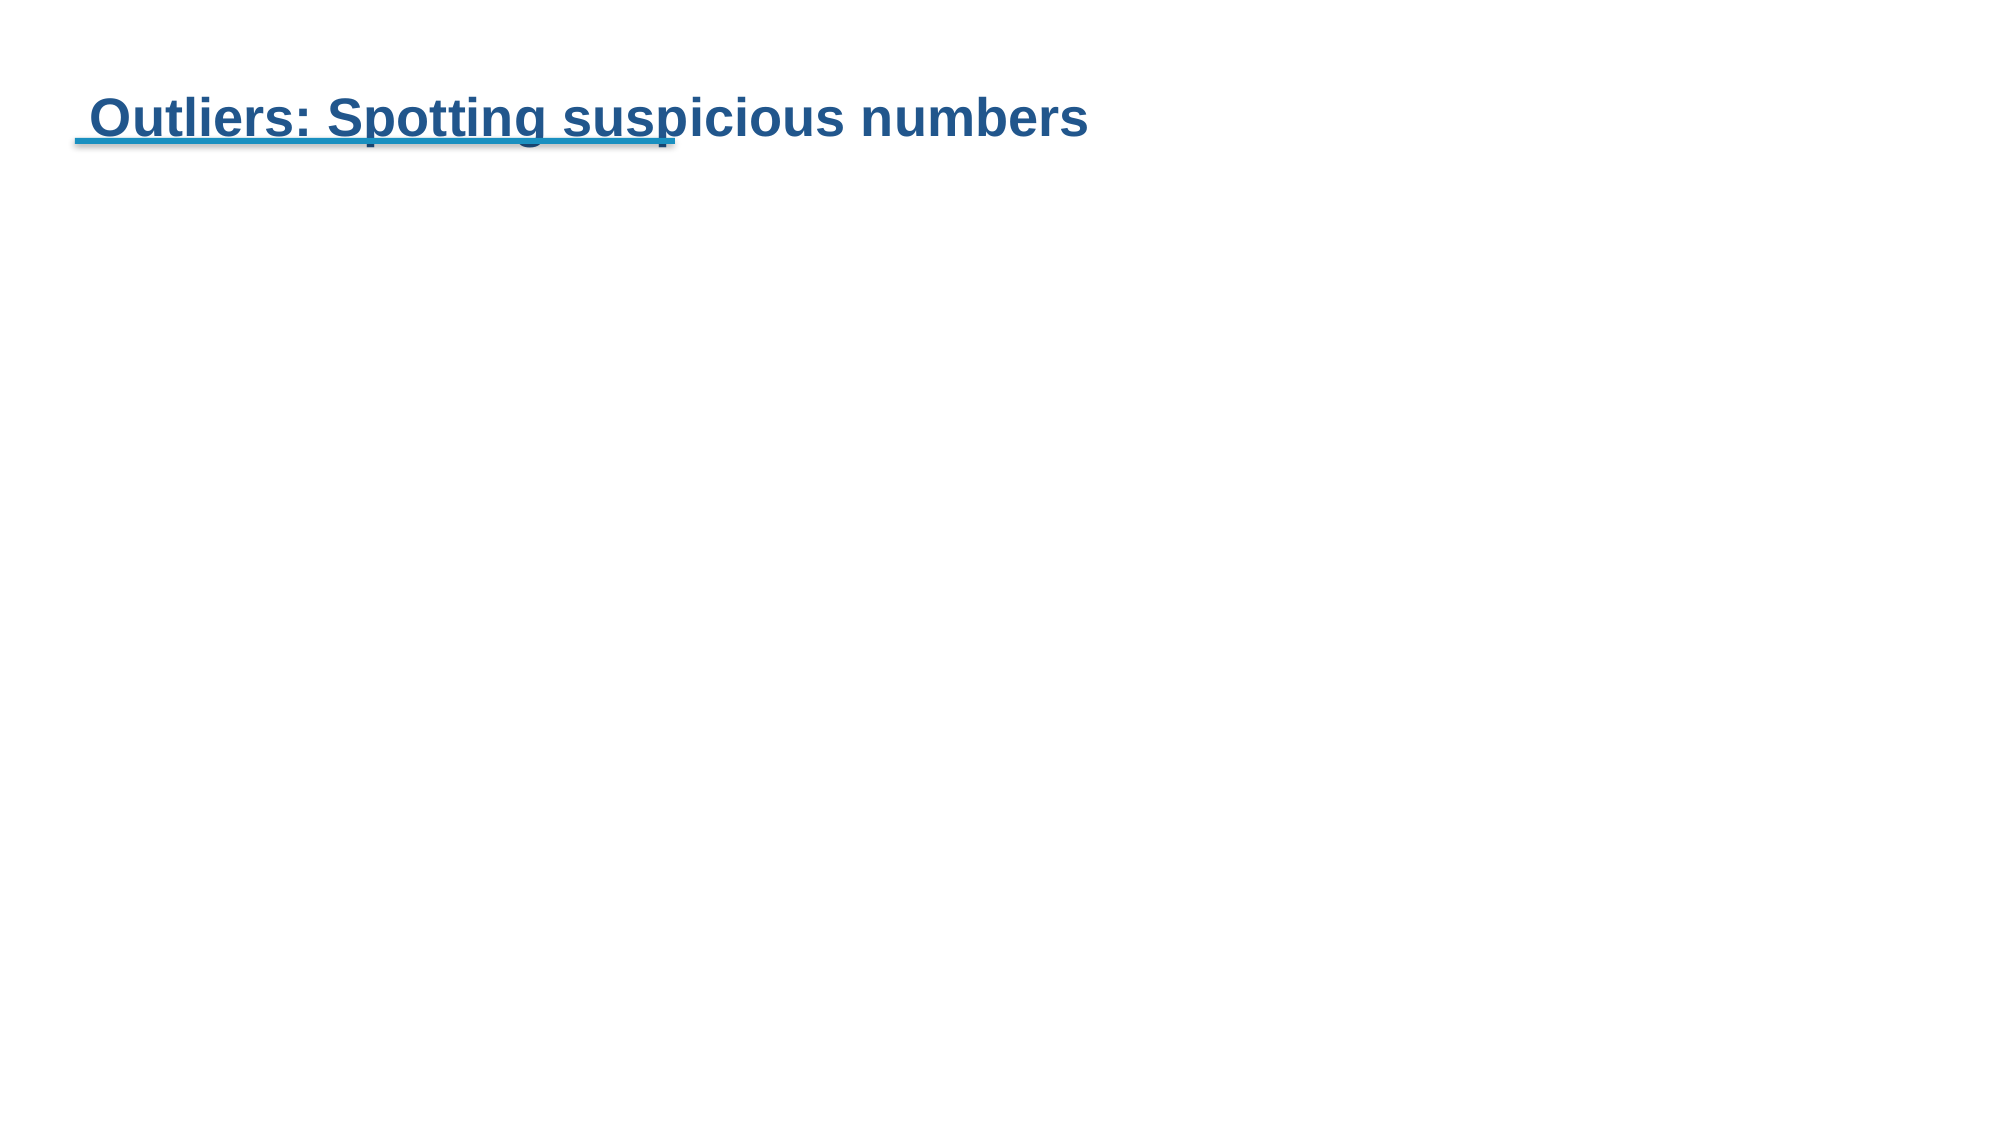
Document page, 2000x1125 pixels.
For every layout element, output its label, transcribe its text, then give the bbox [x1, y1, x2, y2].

text_box [74, 137, 676, 145]
text_box Outliers: Spotting suspicious numbers [74, 75, 1925, 143]
